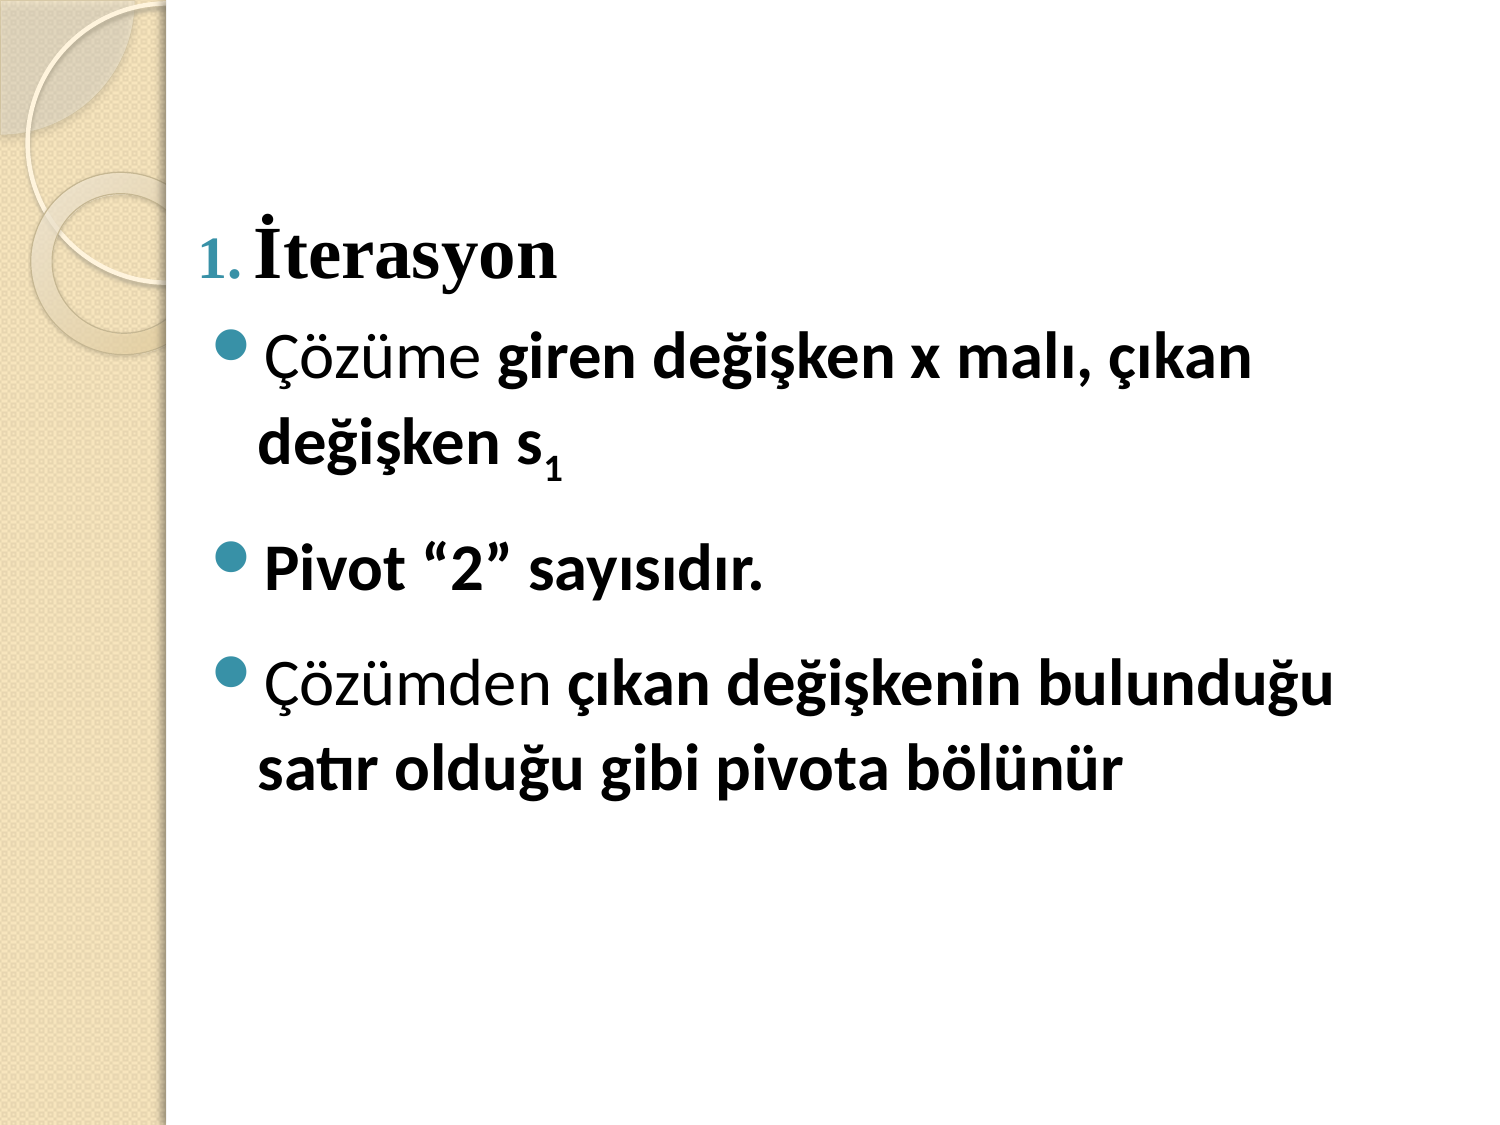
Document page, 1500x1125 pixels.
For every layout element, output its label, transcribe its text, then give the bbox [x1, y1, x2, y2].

list İterasyon Çözüme giren değişken x malı, çıkan değişken s1 Pivot “2” sayısıdır. Çözümden çıkan değişkenin bulunduğu satır olduğu gibi pivota bölünür [183, 196, 1413, 823]
